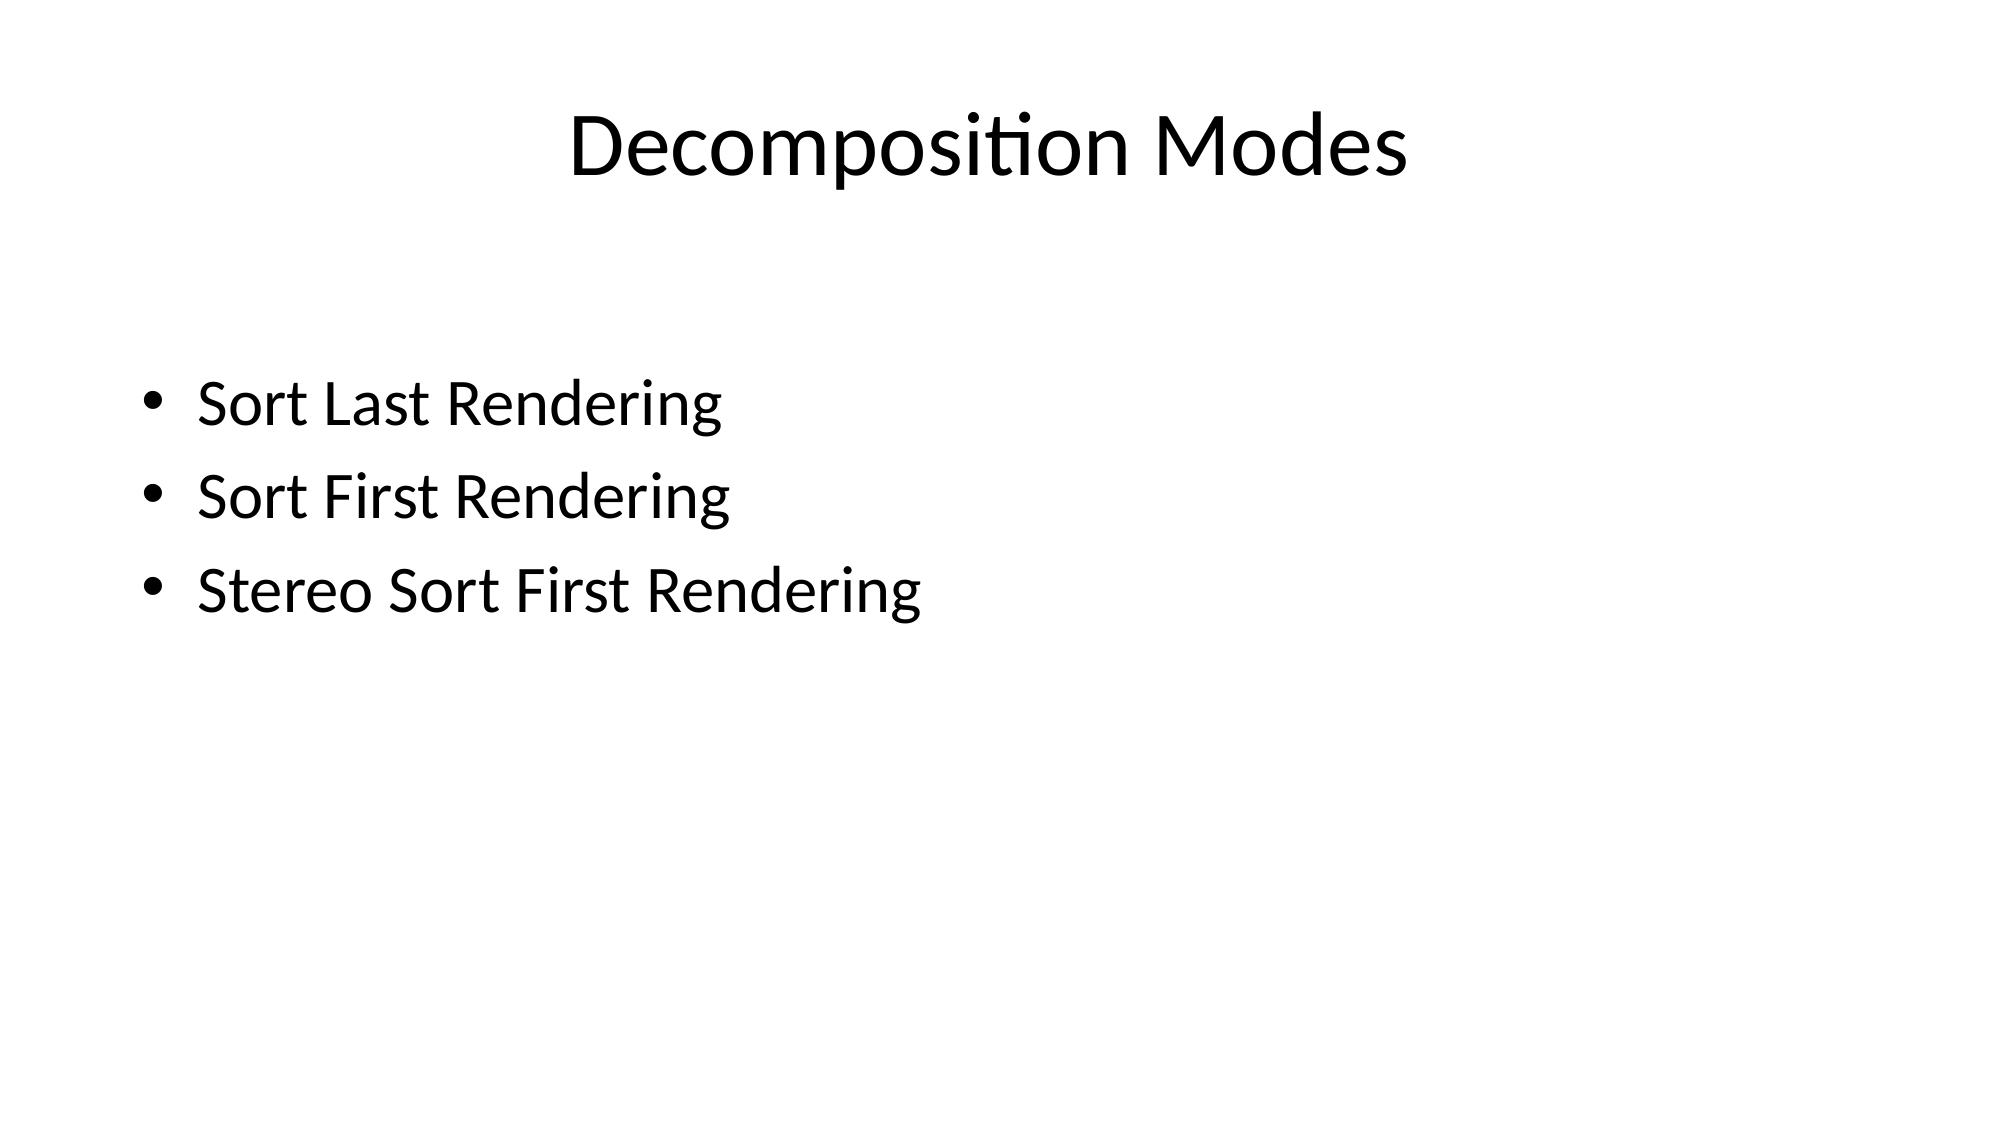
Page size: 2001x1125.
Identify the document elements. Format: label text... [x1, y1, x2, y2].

list Sort Last Rendering Sort First Rendering Stereo Sort First Rendering [126, 351, 1852, 1066]
title Decomposition Modes [99, 45, 1900, 233]
